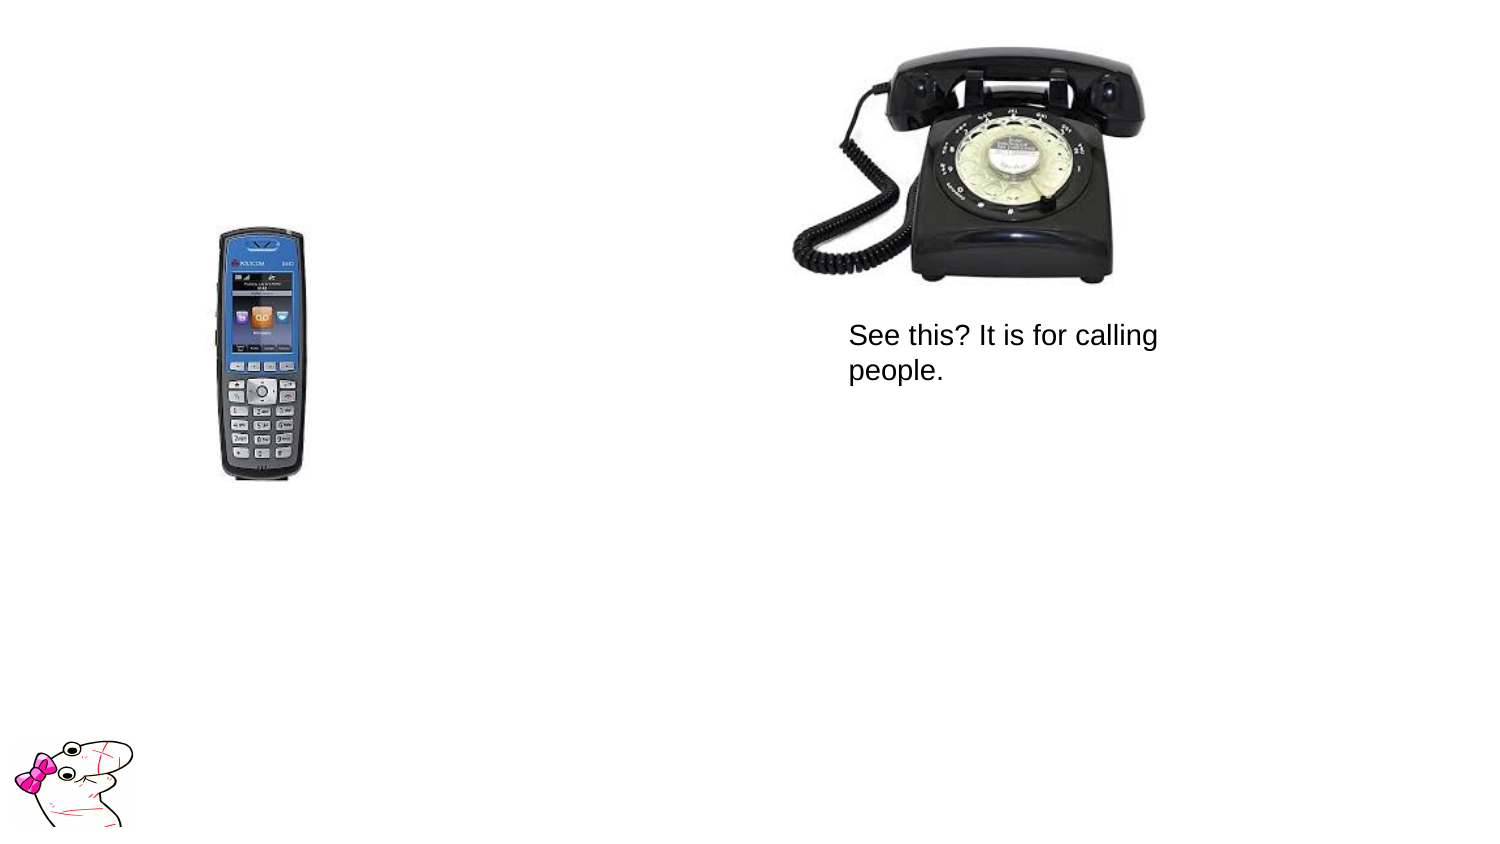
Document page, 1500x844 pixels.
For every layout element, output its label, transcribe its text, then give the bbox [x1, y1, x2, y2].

picture [13, 739, 134, 827]
text_box See this? It is for calling people. [833, 301, 1224, 402]
picture [133, 225, 391, 483]
picture [790, 45, 1147, 286]
